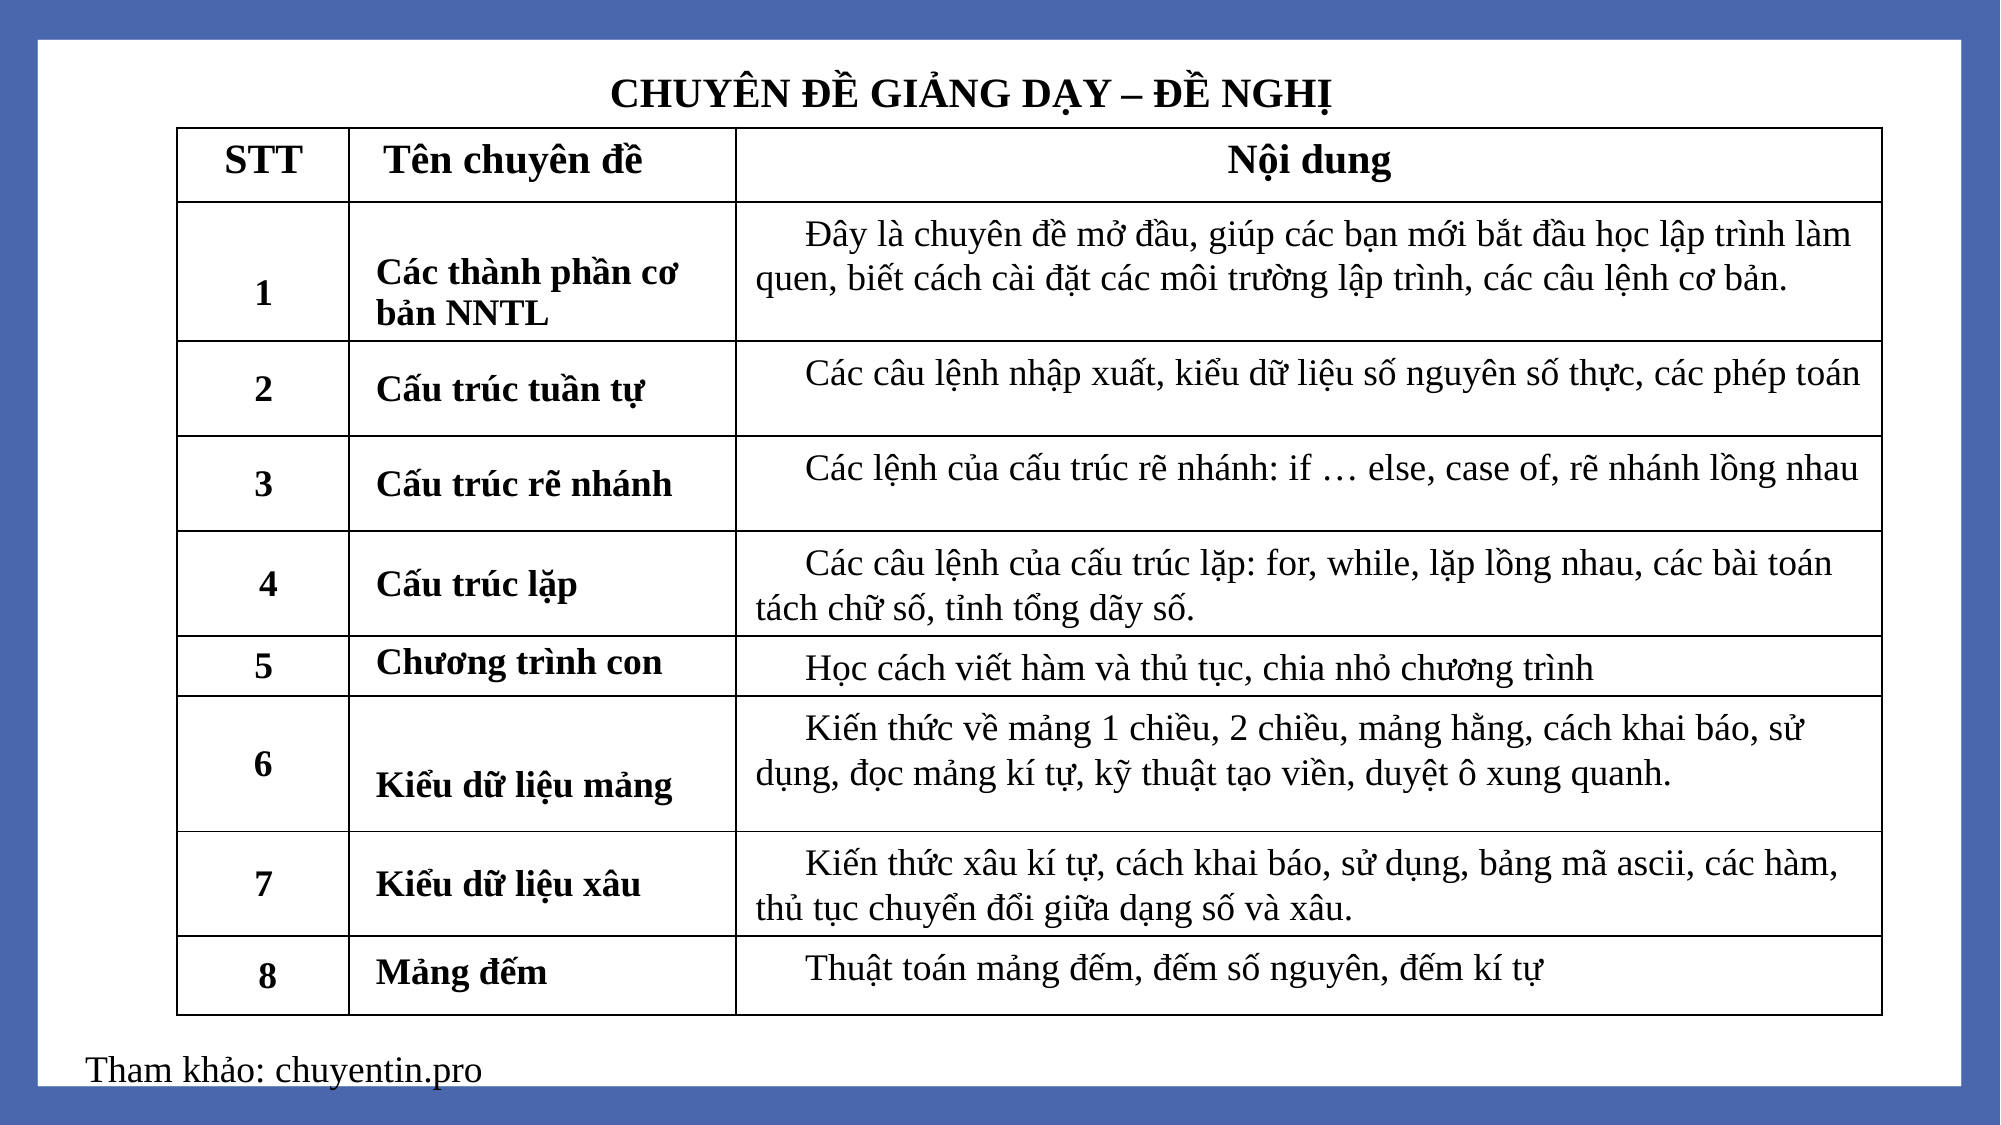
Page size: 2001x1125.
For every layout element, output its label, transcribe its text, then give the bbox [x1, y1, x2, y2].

table_cell 4 [178, 532, 348, 635]
table_cell Cấu trúc rẽ nhánh [350, 437, 735, 530]
table_cell Đây là chuyên đề mở đầu, giúp các bạn mới bắt đầu học lập trình làm quen, biết cách cài đặt các môi trường lập trình, các câu lệnh cơ bản. [737, 203, 1881, 340]
text_box CHUYÊN ĐỀ GIẢNG DẠY – ĐỀ NGHỊ [470, 57, 1472, 123]
table_cell Mảng đếm [350, 937, 735, 1014]
table_cell Kiểu dữ liệu mảng [350, 697, 735, 831]
table_cell Các lệnh của cấu trúc rẽ nhánh: if … else, case of, rẽ nhánh lồng nhau [737, 437, 1881, 530]
text_box [37, 39, 1962, 1087]
table_cell Kiến thức về mảng 1 chiều, 2 chiều, mảng hằng, cách khai báo, sử dụng, đọc mảng kí tự, kỹ thuật tạo viền, duyệt ô xung quanh. [737, 697, 1881, 831]
table_cell Kiến thức xâu kí tự, cách khai báo, sử dụng, bảng mã ascii, các hàm, thủ tục chuyển đổi giữa dạng số và xâu. [737, 832, 1881, 935]
table_cell Cấu trúc tuần tự [350, 342, 735, 435]
table_cell Học cách viết hàm và thủ tục, chia nhỏ chương trình [737, 637, 1881, 695]
table_cell 5 [178, 637, 348, 695]
table_cell Các câu lệnh của cấu trúc lặp: for, while, lặp lồng nhau, các bài toán tách chữ số, tỉnh tổng dãy số. [737, 532, 1881, 635]
table_cell Thuật toán mảng đếm, đếm số nguyên, đếm kí tự [737, 937, 1881, 1014]
table_header Nội dung [737, 129, 1881, 201]
table_cell Các thành phần cơ bản NNTL [350, 203, 735, 340]
table_cell 3 [178, 437, 348, 530]
table_cell 7 [178, 832, 348, 935]
table_cell 2 [178, 342, 348, 435]
table_cell Các câu lệnh nhập xuất, kiểu dữ liệu số nguyên số thực, các phép toán [737, 342, 1881, 435]
table_cell Chương trình con [350, 637, 735, 695]
table_header Tên chuyên đề [350, 129, 735, 201]
table_cell 6 [178, 697, 348, 831]
table_cell Kiểu dữ liệu xâu [350, 832, 735, 935]
table_cell Cấu trúc lặp [350, 532, 735, 635]
table_cell 1 [178, 203, 348, 340]
table_header STT [178, 129, 348, 201]
text_box Tham khảo: chuyentin.pro [70, 1037, 580, 1098]
table_cell 8 [178, 937, 348, 1014]
